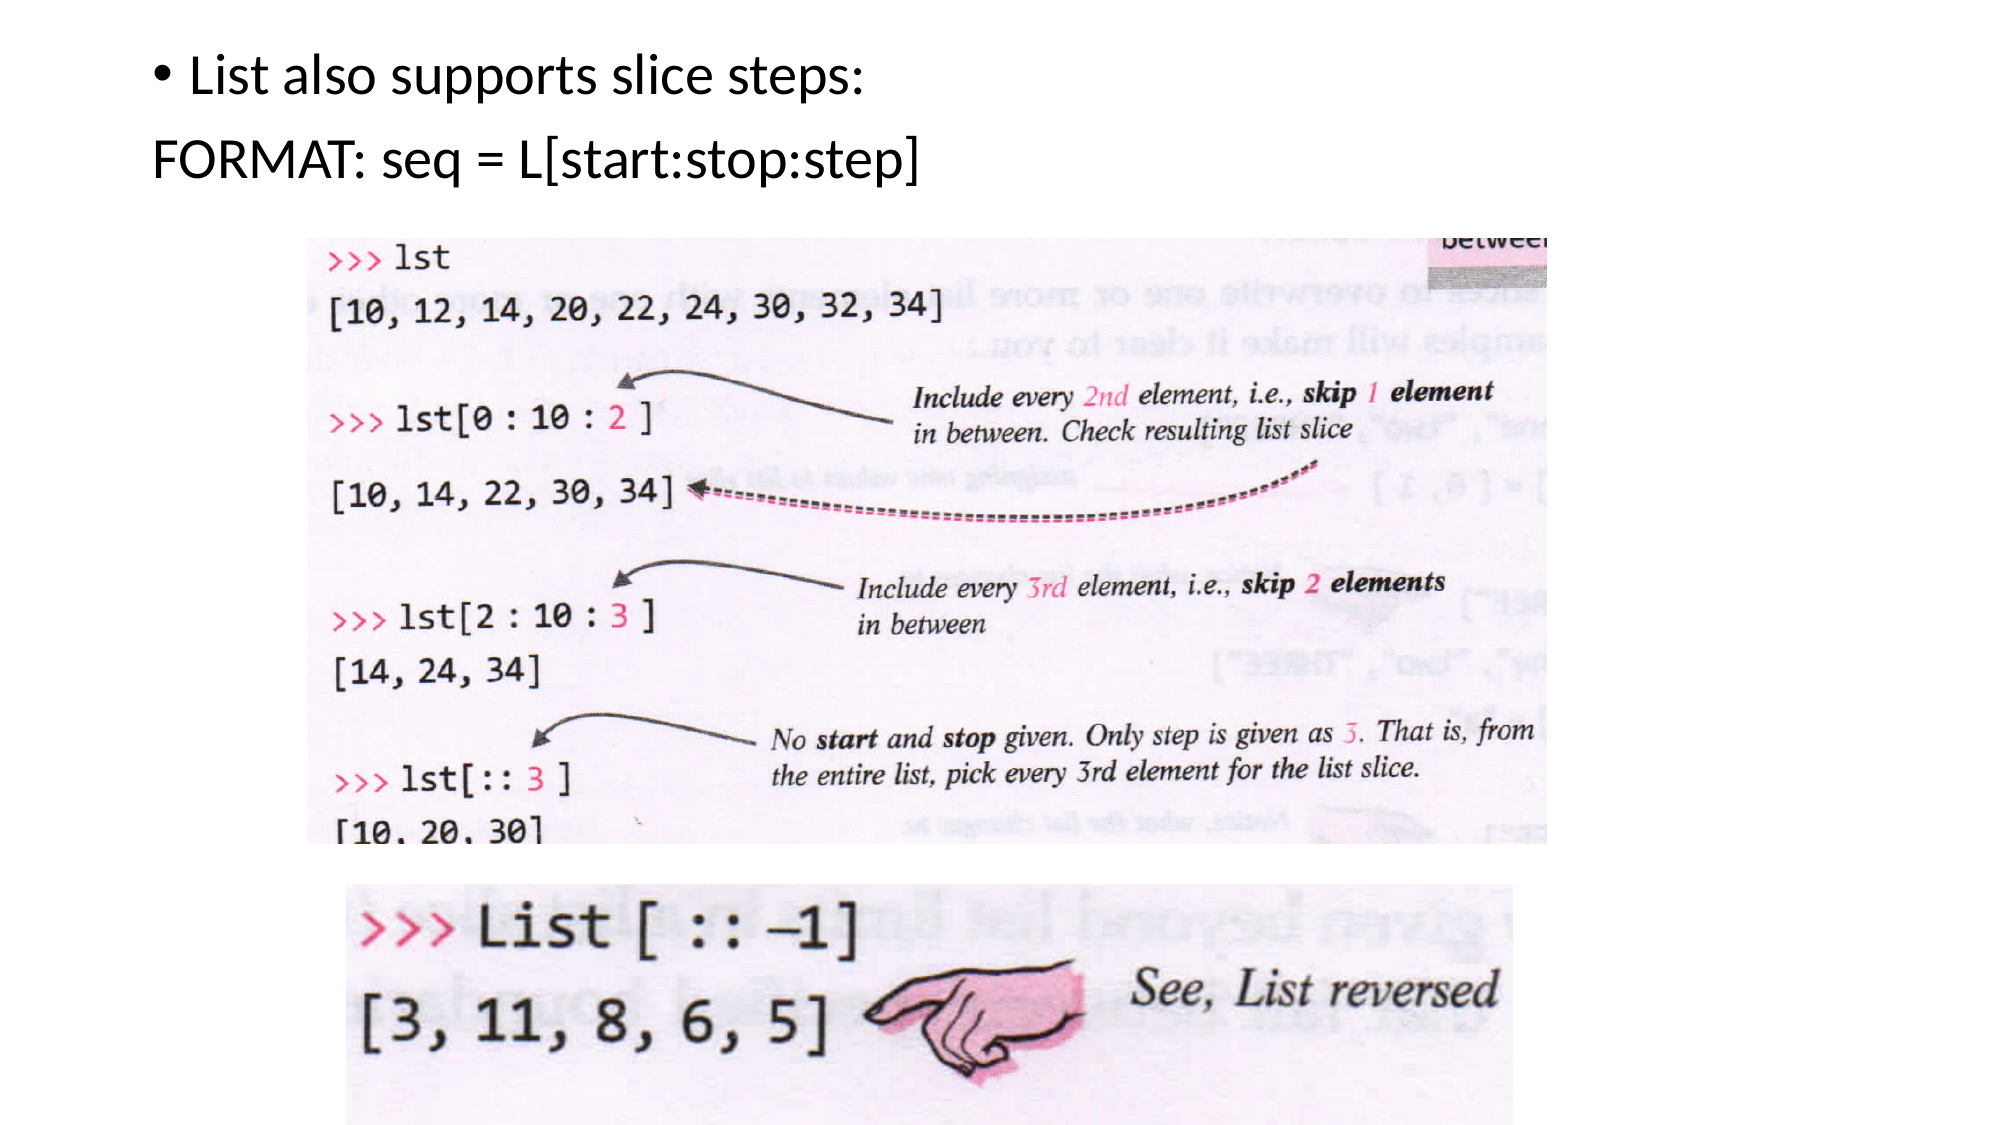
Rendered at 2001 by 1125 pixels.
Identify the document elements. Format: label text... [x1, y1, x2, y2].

list List also supports slice steps: FORMAT: seq = L[start:stop:step] [137, 36, 1863, 751]
picture [346, 884, 1513, 1125]
picture [307, 238, 1547, 844]
